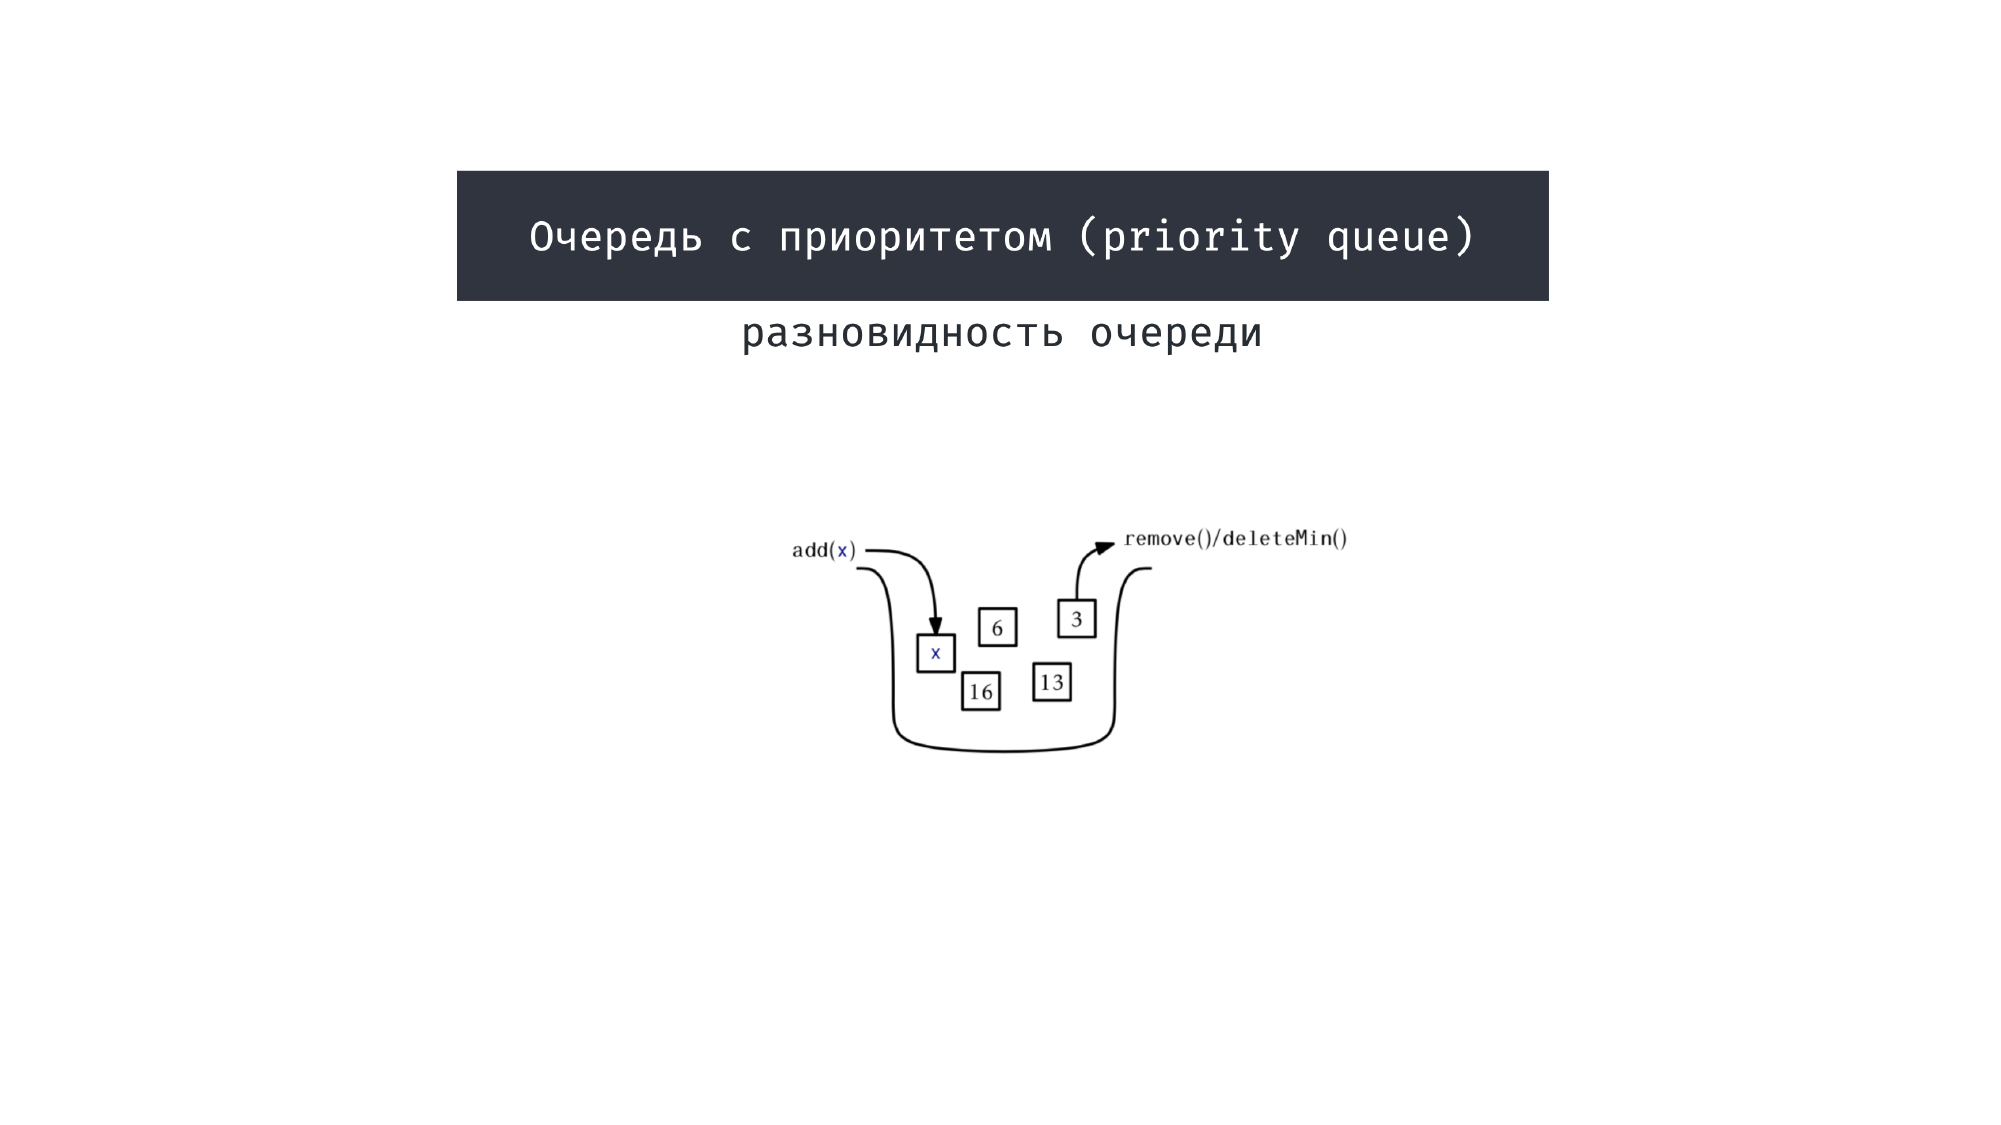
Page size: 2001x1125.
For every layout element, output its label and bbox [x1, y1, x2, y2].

picture [362, 92, 1638, 1033]
